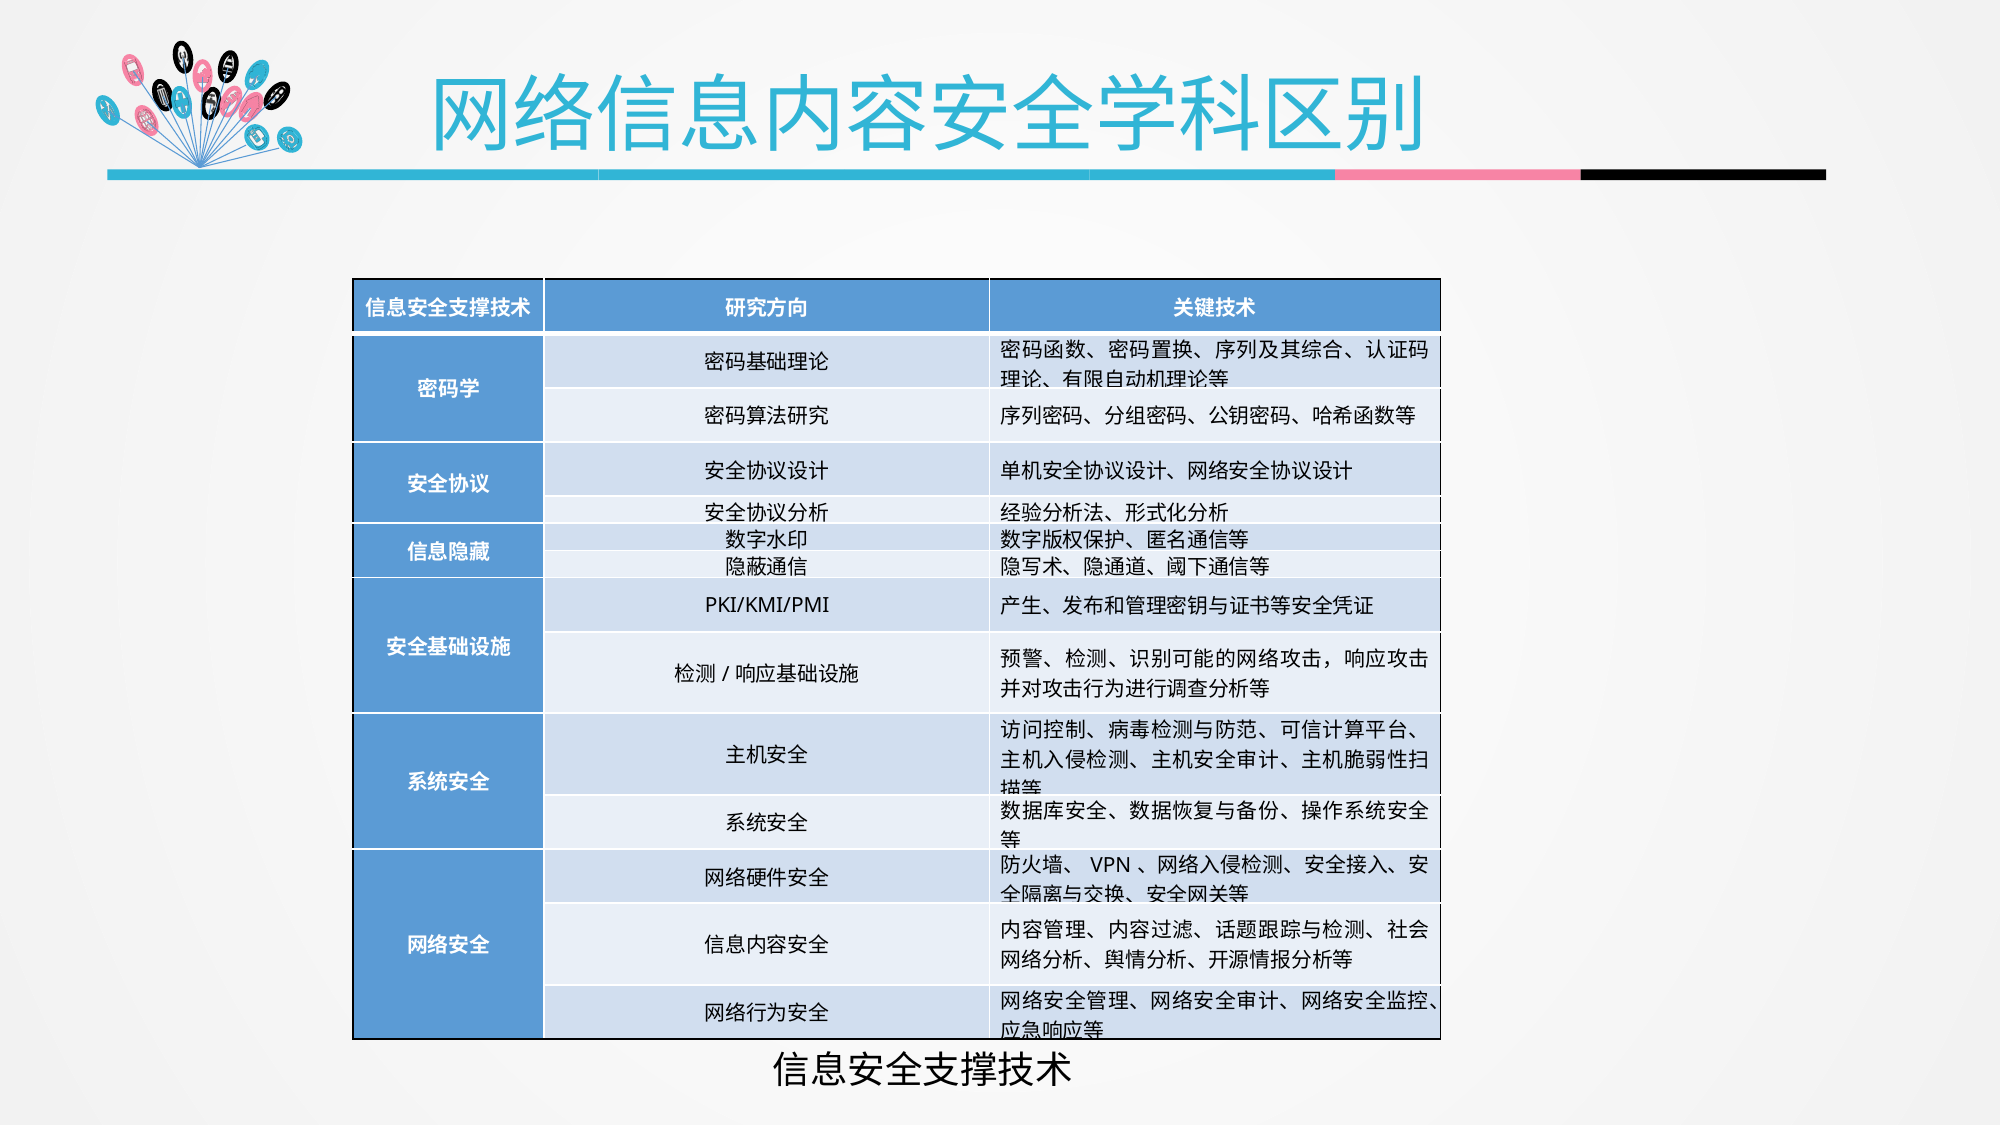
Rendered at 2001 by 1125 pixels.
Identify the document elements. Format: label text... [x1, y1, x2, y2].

table_cell 隐写术、隐通道、阈下通信等 [990, 551, 1440, 577]
table_cell 数据库安全、数据恢复与备份、操作系统安全等 [990, 796, 1440, 848]
table_cell 单机安全协议设计、网络安全协议设计 [990, 443, 1440, 495]
table_cell 序列密码、分组密码、公钥密码、哈希函数等 [990, 389, 1440, 441]
table_cell 预警、检测、识别可能的网络攻击，响应攻击并对攻击行为进行调查分析等 [990, 633, 1440, 712]
table_cell 防火墙、VPN、网络入侵检测、安全接入、安全隔离与交换、安全网关等 [990, 850, 1440, 902]
table_cell 信息内容安全 [545, 904, 989, 984]
table_cell 隐蔽通信 [545, 551, 989, 577]
table_cell 安全协议 [354, 443, 543, 522]
table_cell PKI/KMI/PMI [545, 578, 989, 631]
table_cell 密码算法研究 [545, 389, 989, 441]
table_cell 访问控制、病毒检测与防范、可信计算平台、主机入侵检测、主机安全审计、主机脆弱性扫描等 [990, 714, 1440, 794]
table_cell 安全基础设施 [354, 578, 543, 712]
table_cell 密码基础理论 [545, 336, 989, 387]
table_cell 经验分析法、形式化分析 [990, 497, 1440, 522]
table_cell 内容管理、内容过滤、话题跟踪与检测、社会网络分析、舆情分析、开源情报分析等 [990, 904, 1440, 984]
table_cell 数字水印 [545, 524, 989, 550]
text_box 网络信息内容安全学科区别 [414, 54, 1444, 169]
table_cell 安全协议分析 [545, 497, 989, 522]
table_header 关键技术 [990, 280, 1440, 331]
table_cell 系统安全 [545, 796, 989, 848]
table_cell 网络安全管理、网络安全审计、网络安全监控、应急响应等 [990, 986, 1440, 1038]
table_cell 产生、发布和管理密钥与证书等安全凭证 [990, 578, 1440, 631]
table_cell 密码函数、密码置换、序列及其综合、认证码理论、有限自动机理论等 [990, 336, 1440, 387]
table_cell 数字版权保护、匿名通信等 [990, 524, 1440, 550]
table_cell 主机安全 [545, 714, 989, 794]
table_cell 系统安全 [354, 714, 543, 848]
table_cell 密码学 [354, 336, 543, 441]
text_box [99, 42, 300, 168]
table_header 信息安全支撑技术 [354, 280, 543, 331]
table_header 研究方向 [545, 280, 989, 331]
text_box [107, 169, 1827, 181]
table_cell 网络硬件安全 [545, 850, 989, 902]
table_cell 网络安全 [354, 850, 543, 1038]
table_cell 信息隐藏 [354, 524, 543, 577]
table_cell 检测/响应基础设施 [545, 633, 989, 712]
text_box 信息安全支撑技术 [758, 1038, 1088, 1098]
table_cell 安全协议设计 [545, 443, 989, 495]
table_cell 网络行为安全 [545, 986, 989, 1038]
